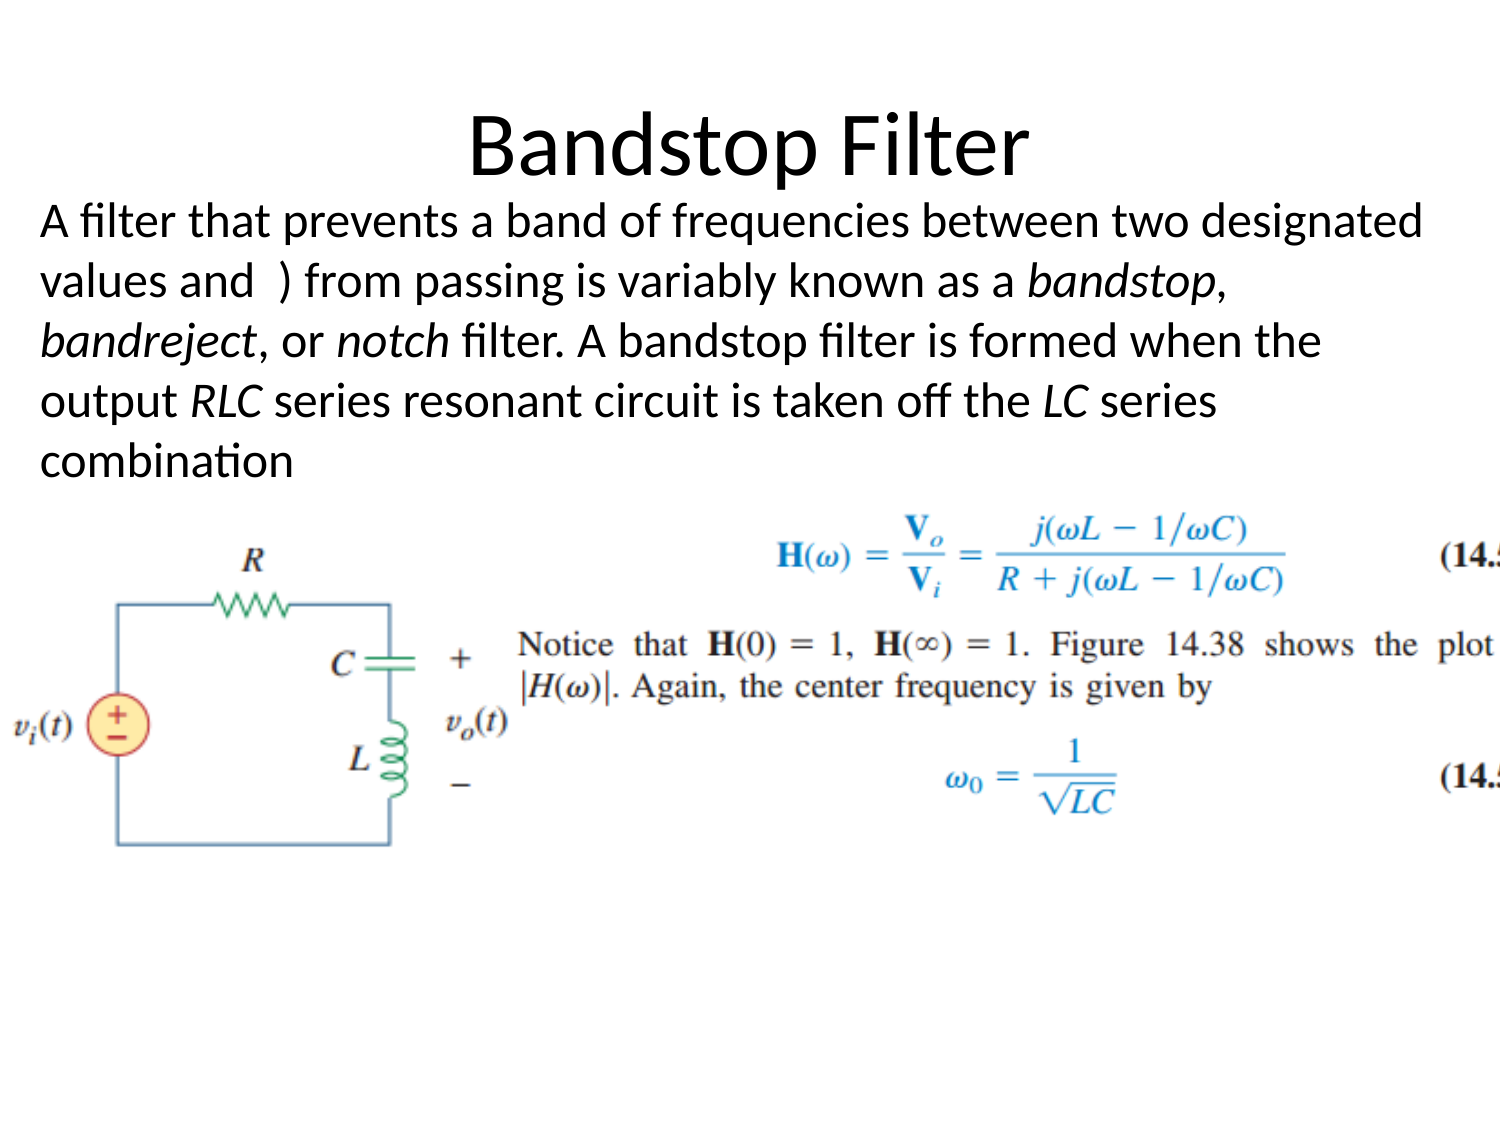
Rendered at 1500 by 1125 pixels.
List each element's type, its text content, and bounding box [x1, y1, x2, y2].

title Bandstop Filter [75, 45, 1425, 233]
picture [0, 497, 1500, 876]
